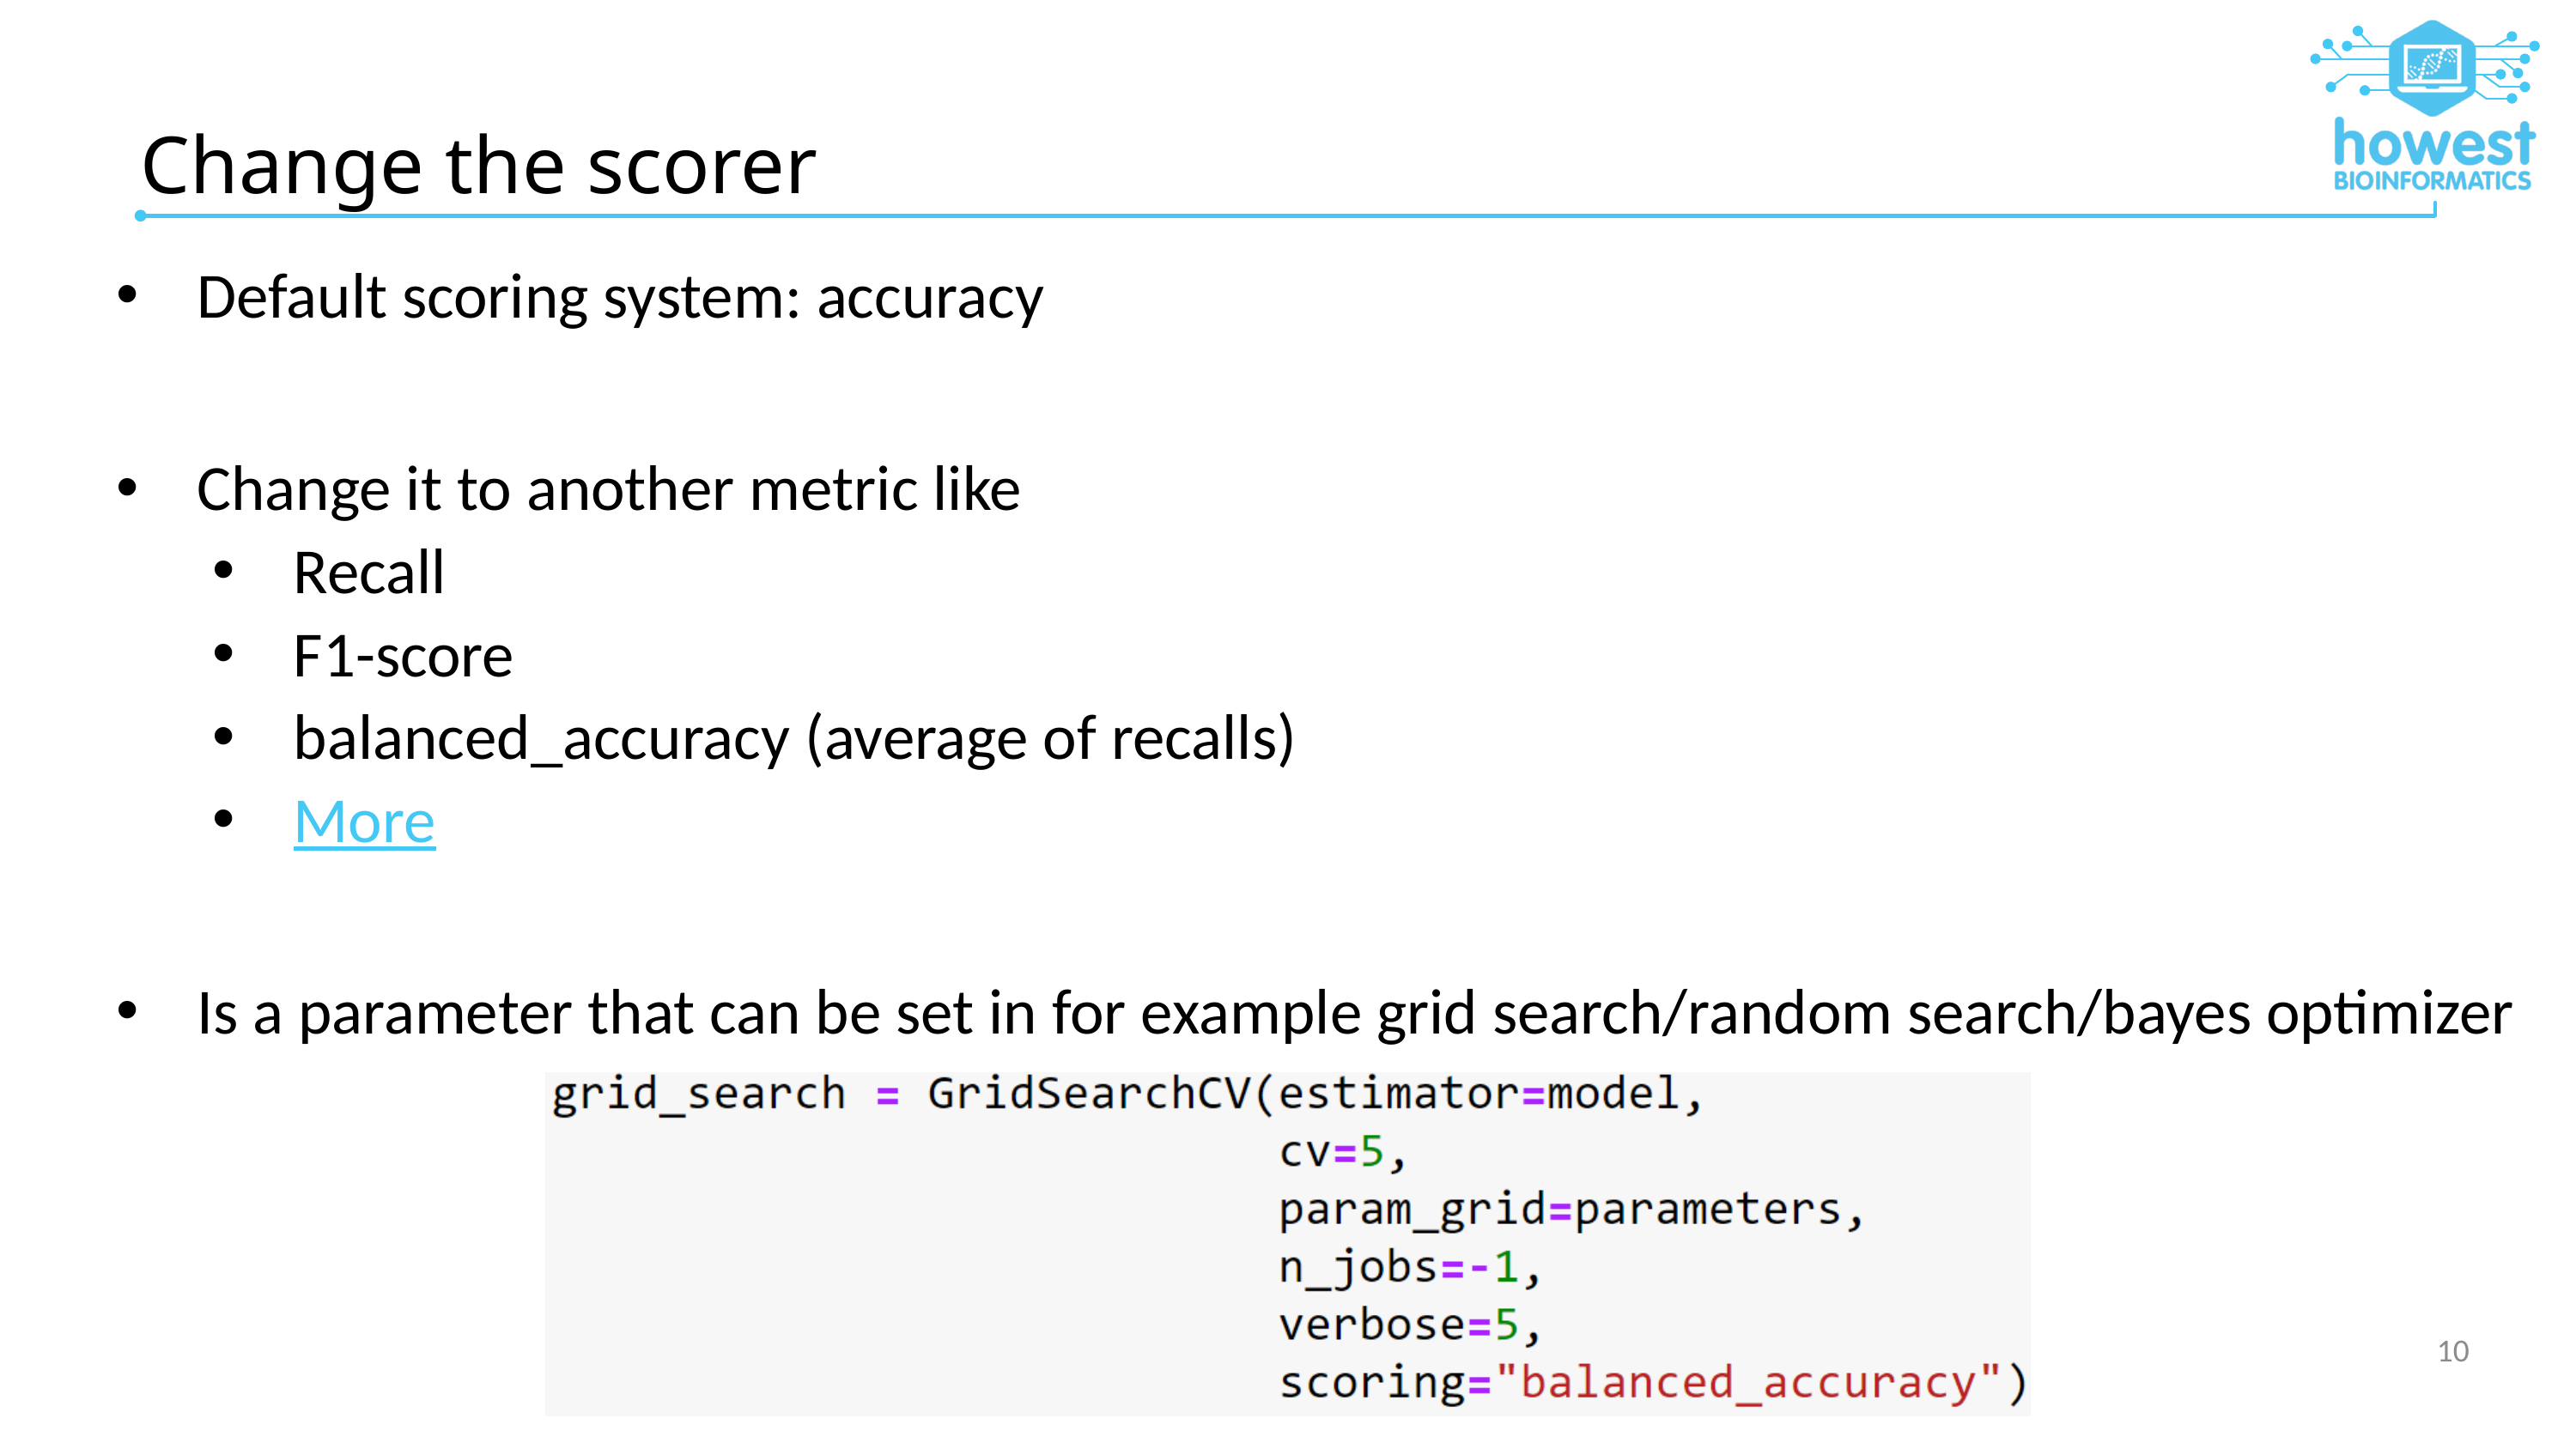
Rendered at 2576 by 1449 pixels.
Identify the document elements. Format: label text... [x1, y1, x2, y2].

picture [2312, 0, 2559, 228]
picture [544, 1072, 2031, 1416]
title Change the scorer [140, 124, 2252, 215]
list Default scoring system: accuracy Change it to another metric like Recall F1-score balanced_accuracy (average of recalls) More Is a parameter that can be set in for example grid search/random search/bayes optimizer [103, 256, 2532, 1116]
slide_number 10 [2341, 1310, 2482, 1388]
